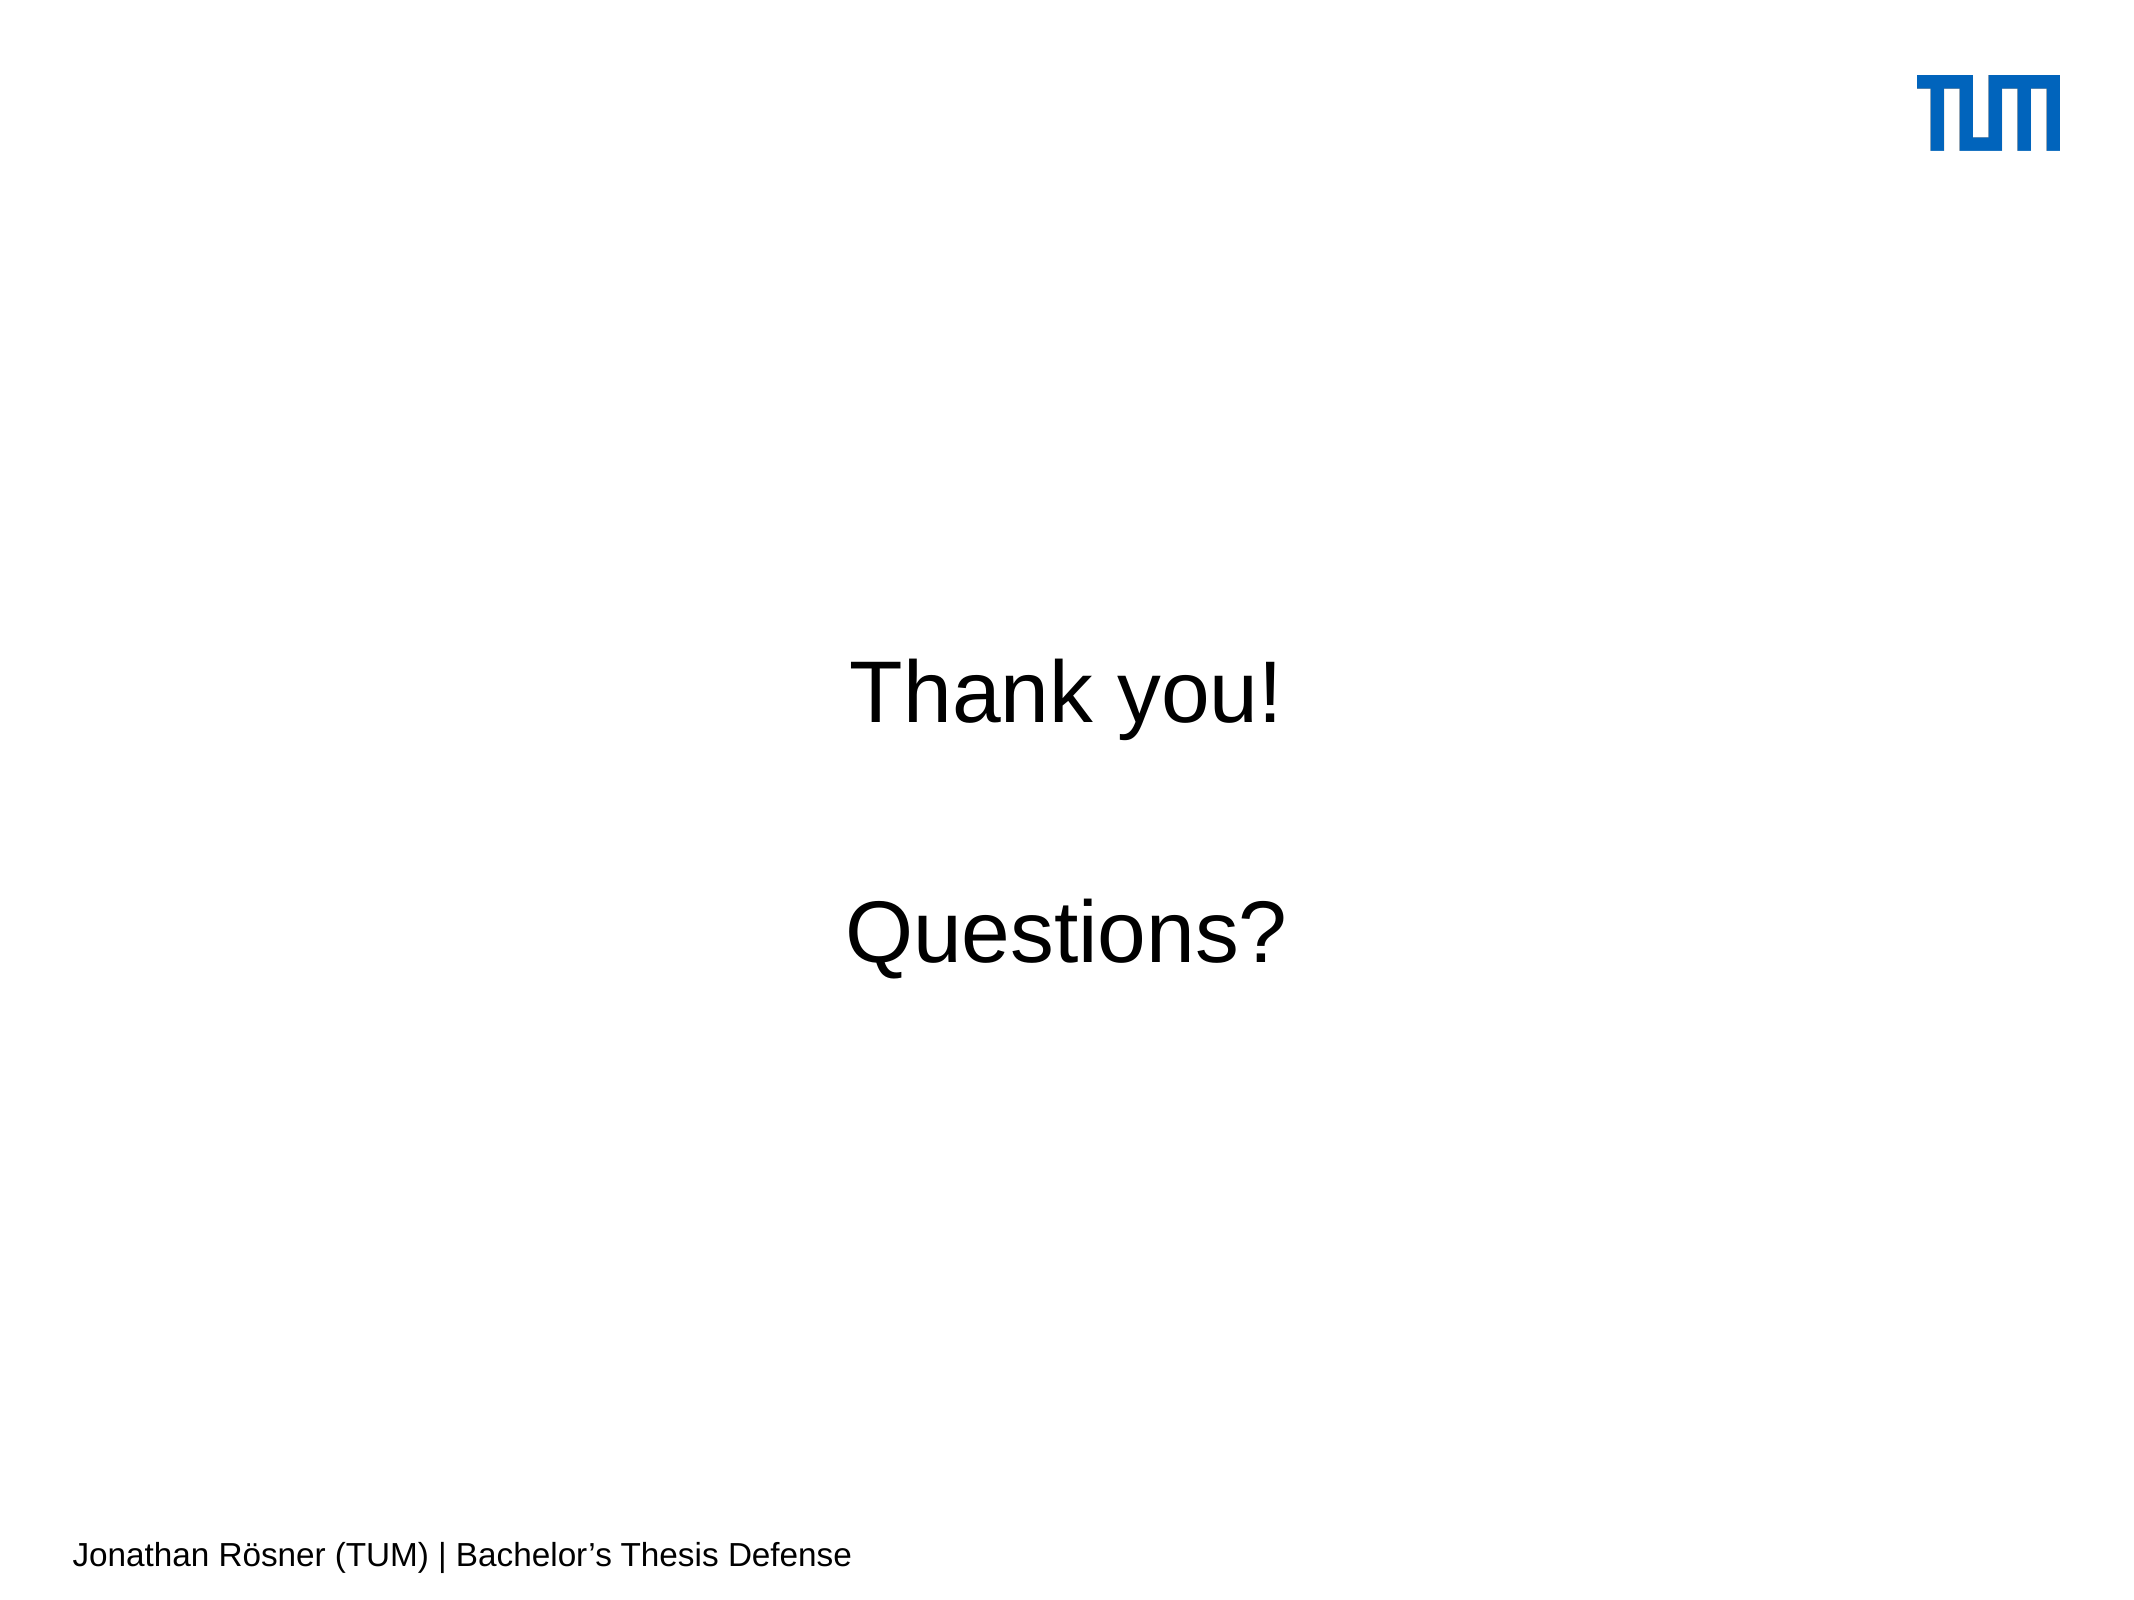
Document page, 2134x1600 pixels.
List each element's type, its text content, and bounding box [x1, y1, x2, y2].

text_box Thank you! Questions? [0, 0, 2134, 1600]
